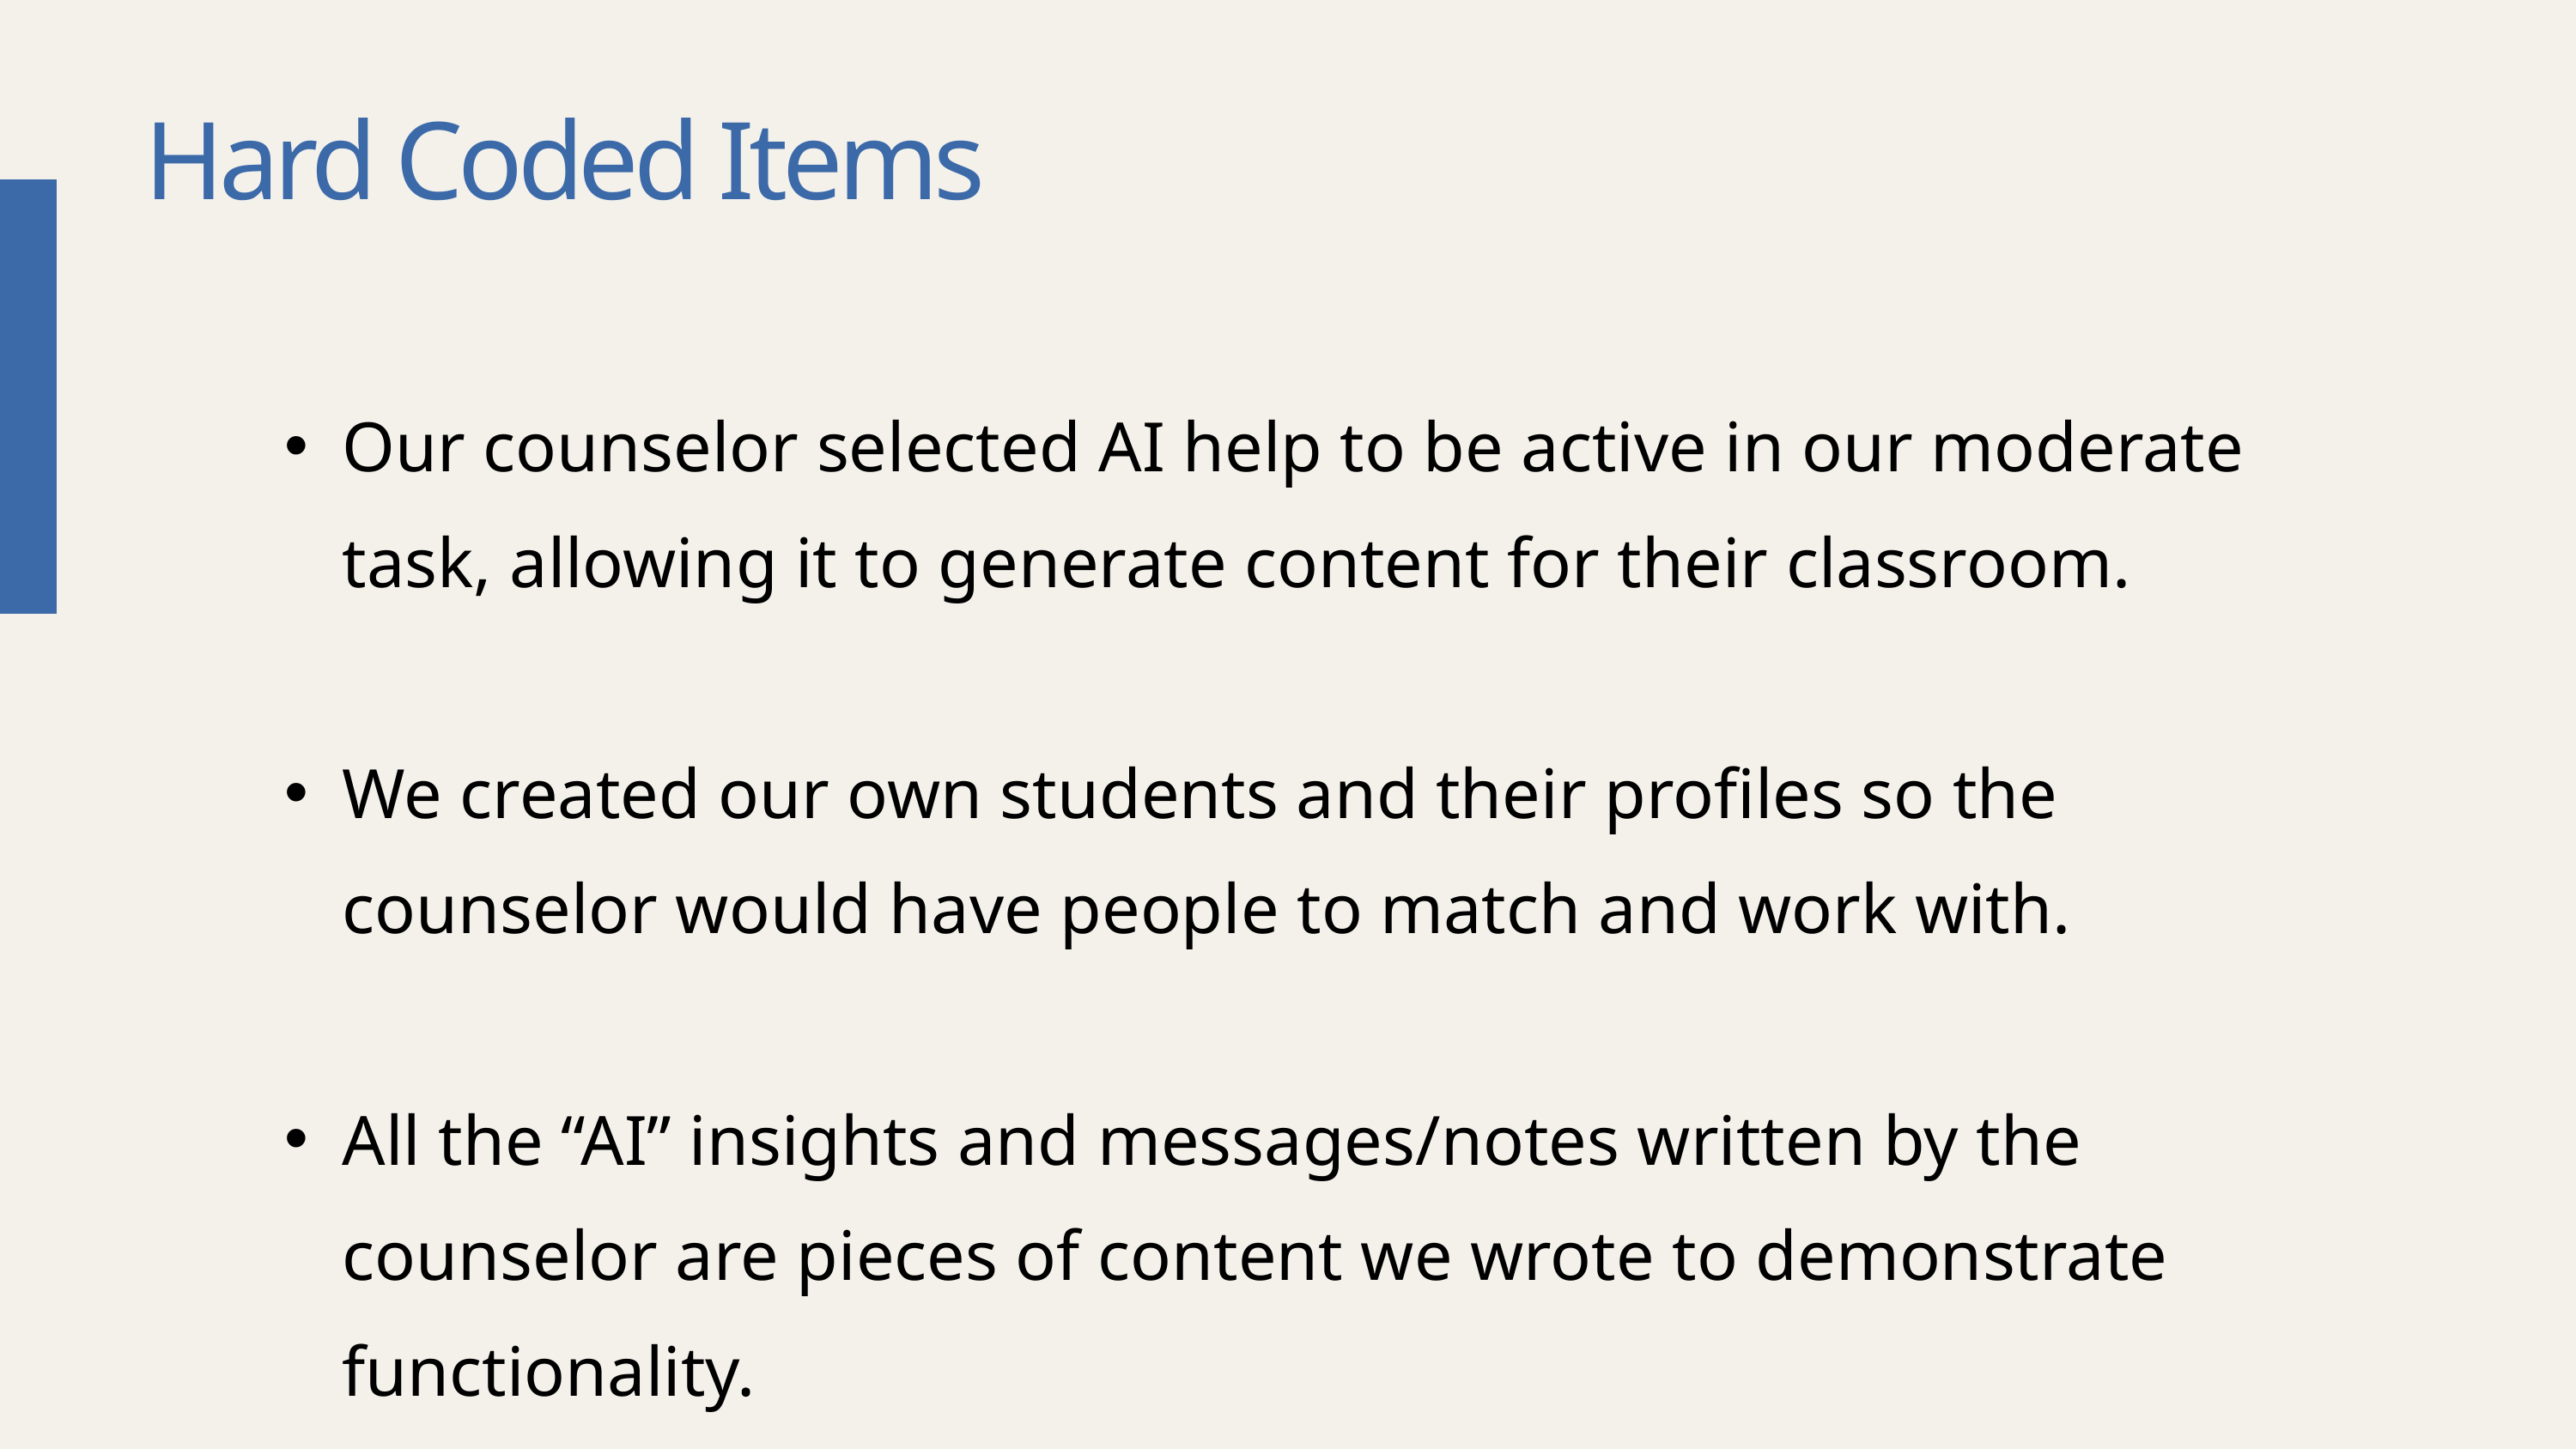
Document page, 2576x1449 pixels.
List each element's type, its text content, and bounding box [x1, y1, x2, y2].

text_box Hard Coded Items [144, 124, 2372, 221]
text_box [0, 179, 57, 615]
text_box Our counselor selected AI help to be active in our moderate task, allowing it to generate content for their classroom. We created our own students and their profiles so the counselor would have people to match and work with. All the “AI” insights and messages/notes written by the counselor are pieces of content we wrote to demonstrate functionality. [226, 369, 2350, 1410]
